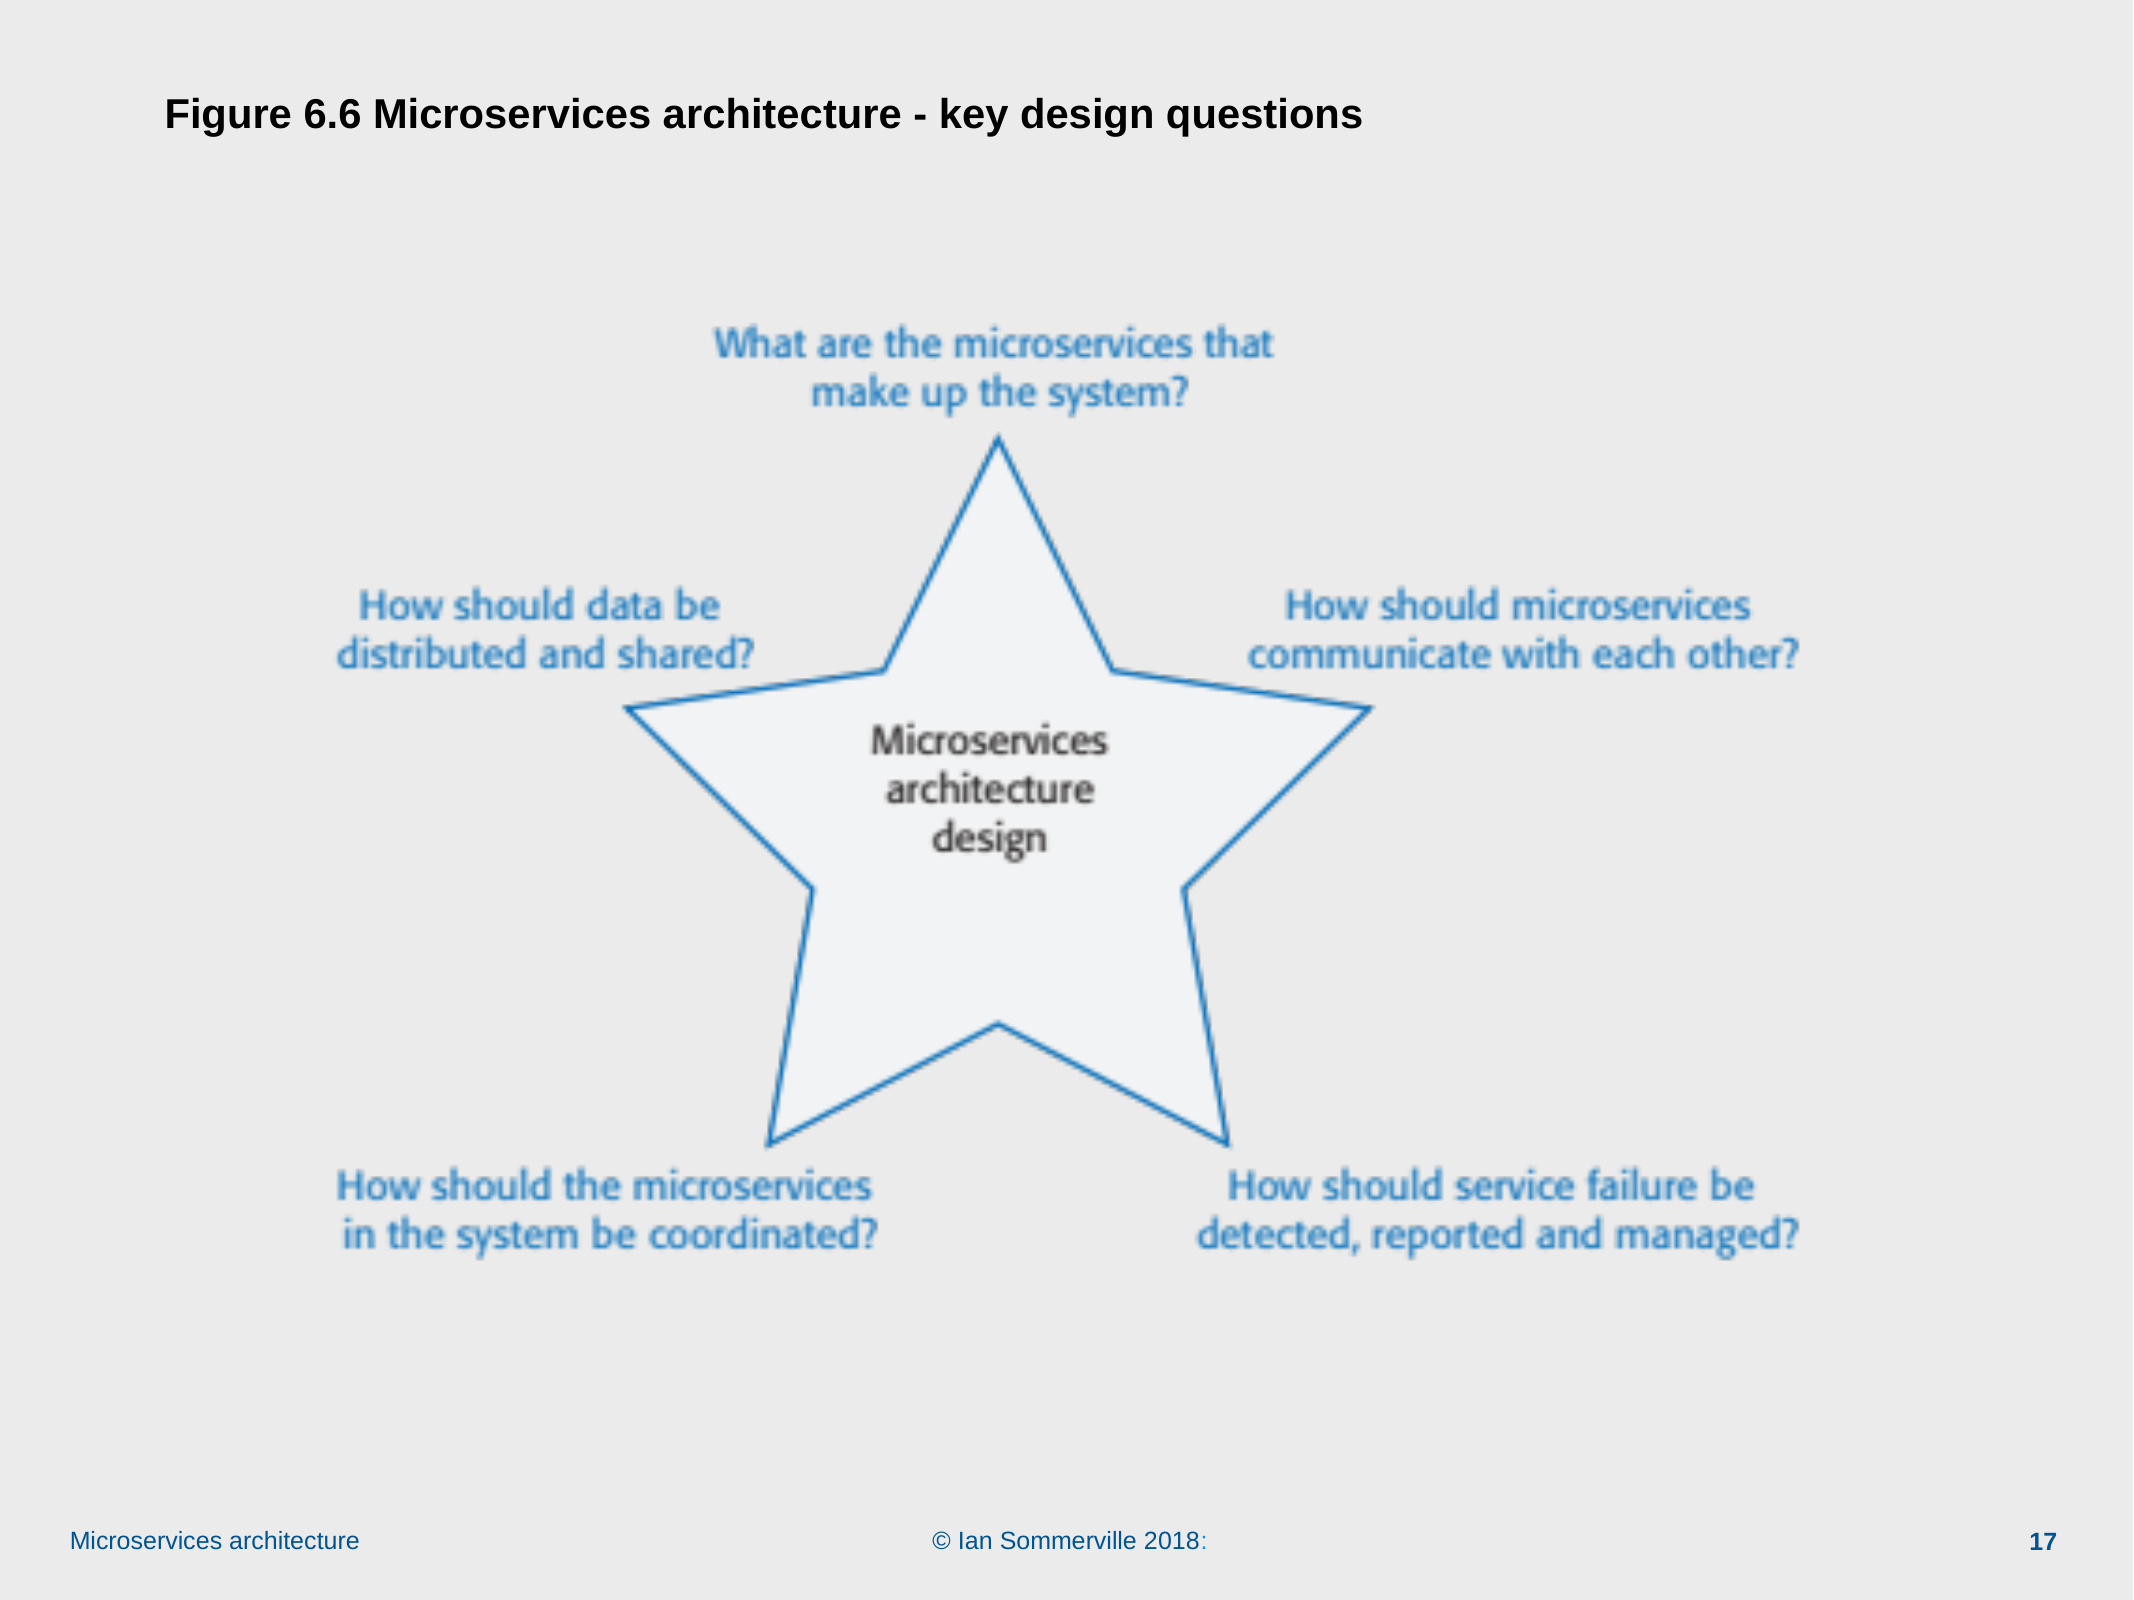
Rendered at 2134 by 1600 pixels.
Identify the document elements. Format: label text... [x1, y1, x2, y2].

slide_number 17 [2018, 1516, 2067, 1563]
title Figure 6.6 Microservices architecture - key design questions [155, 55, 1978, 169]
picture [92, 267, 2066, 1383]
